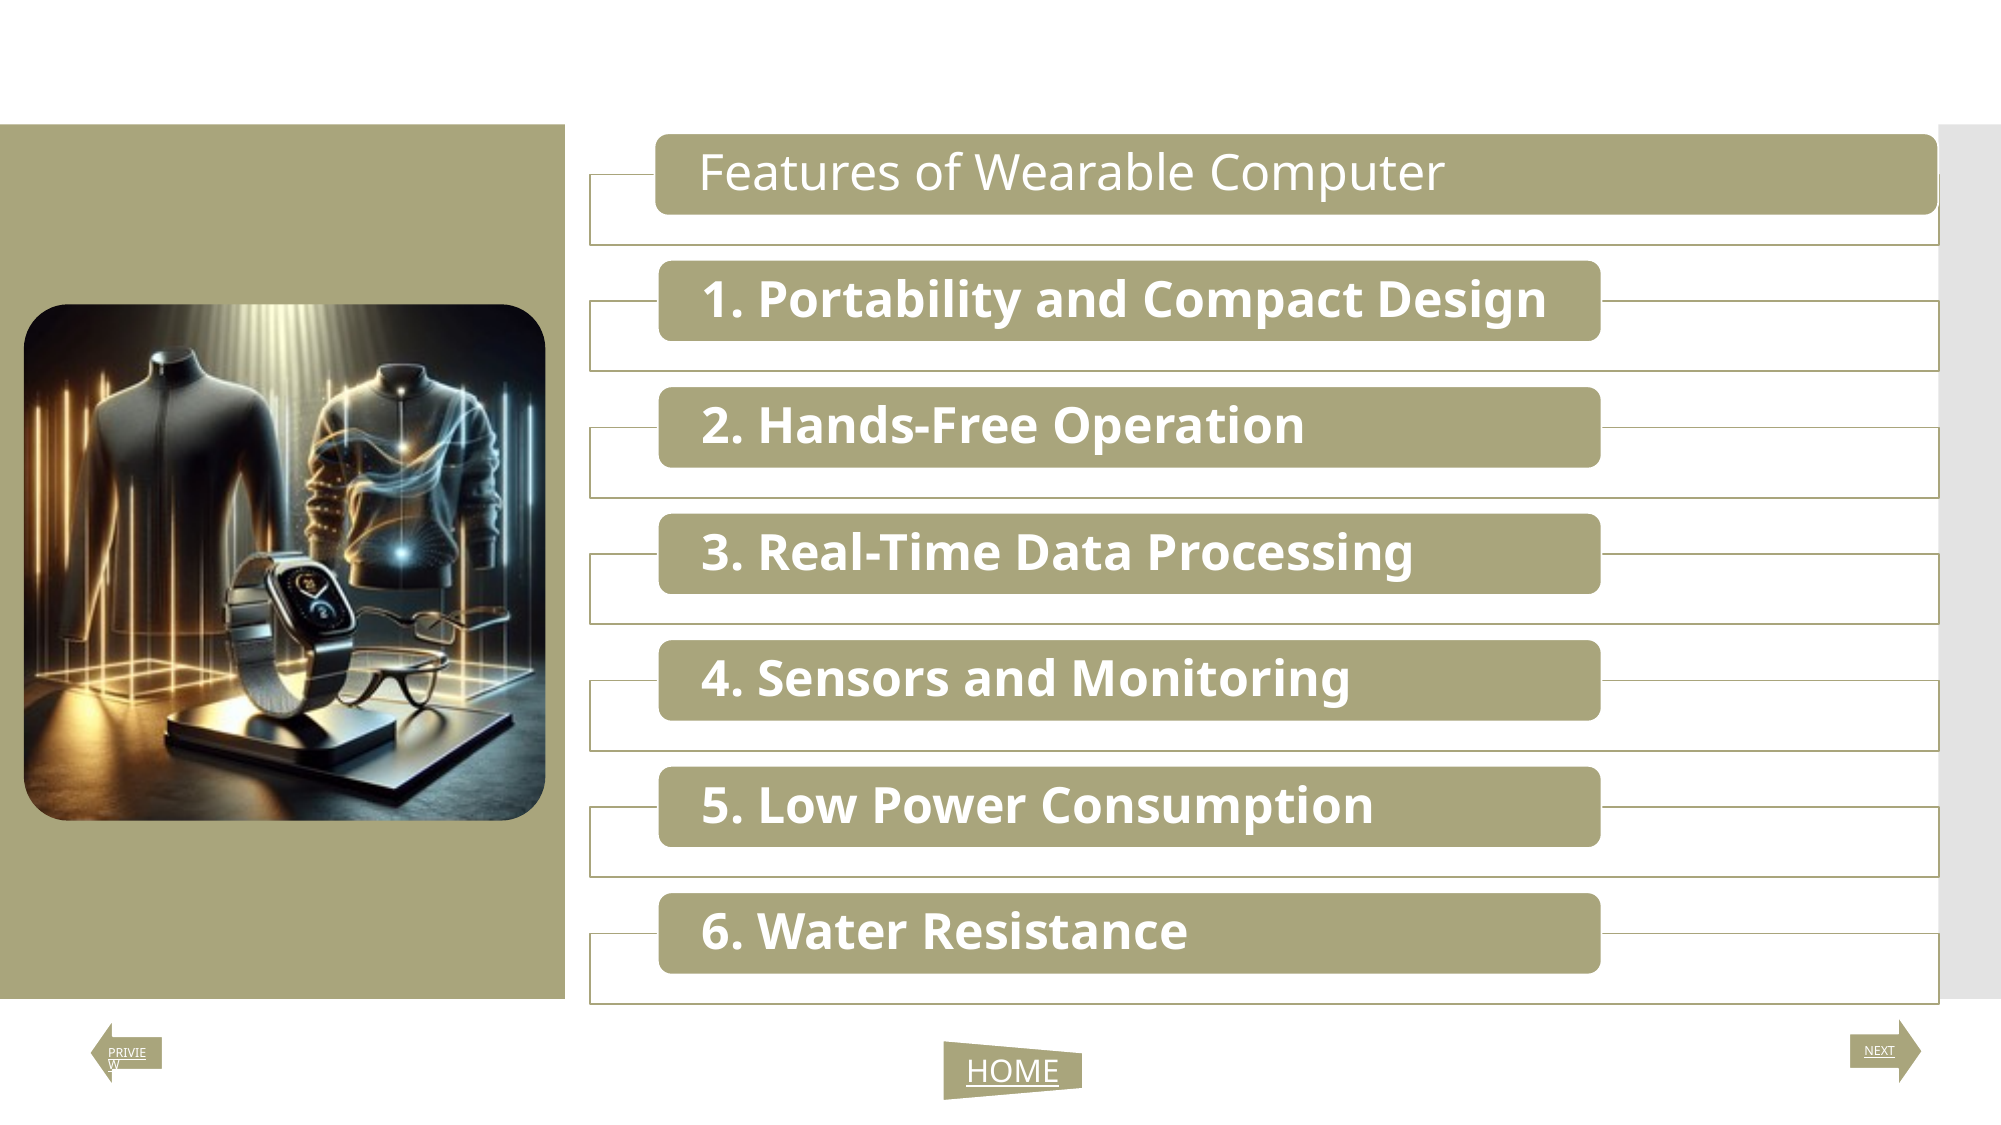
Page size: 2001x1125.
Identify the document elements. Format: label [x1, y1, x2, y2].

text_box [86, 1015, 1923, 1090]
picture [23, 304, 546, 821]
text_box [942, 1039, 1084, 1102]
text_box [590, 123, 1939, 1014]
